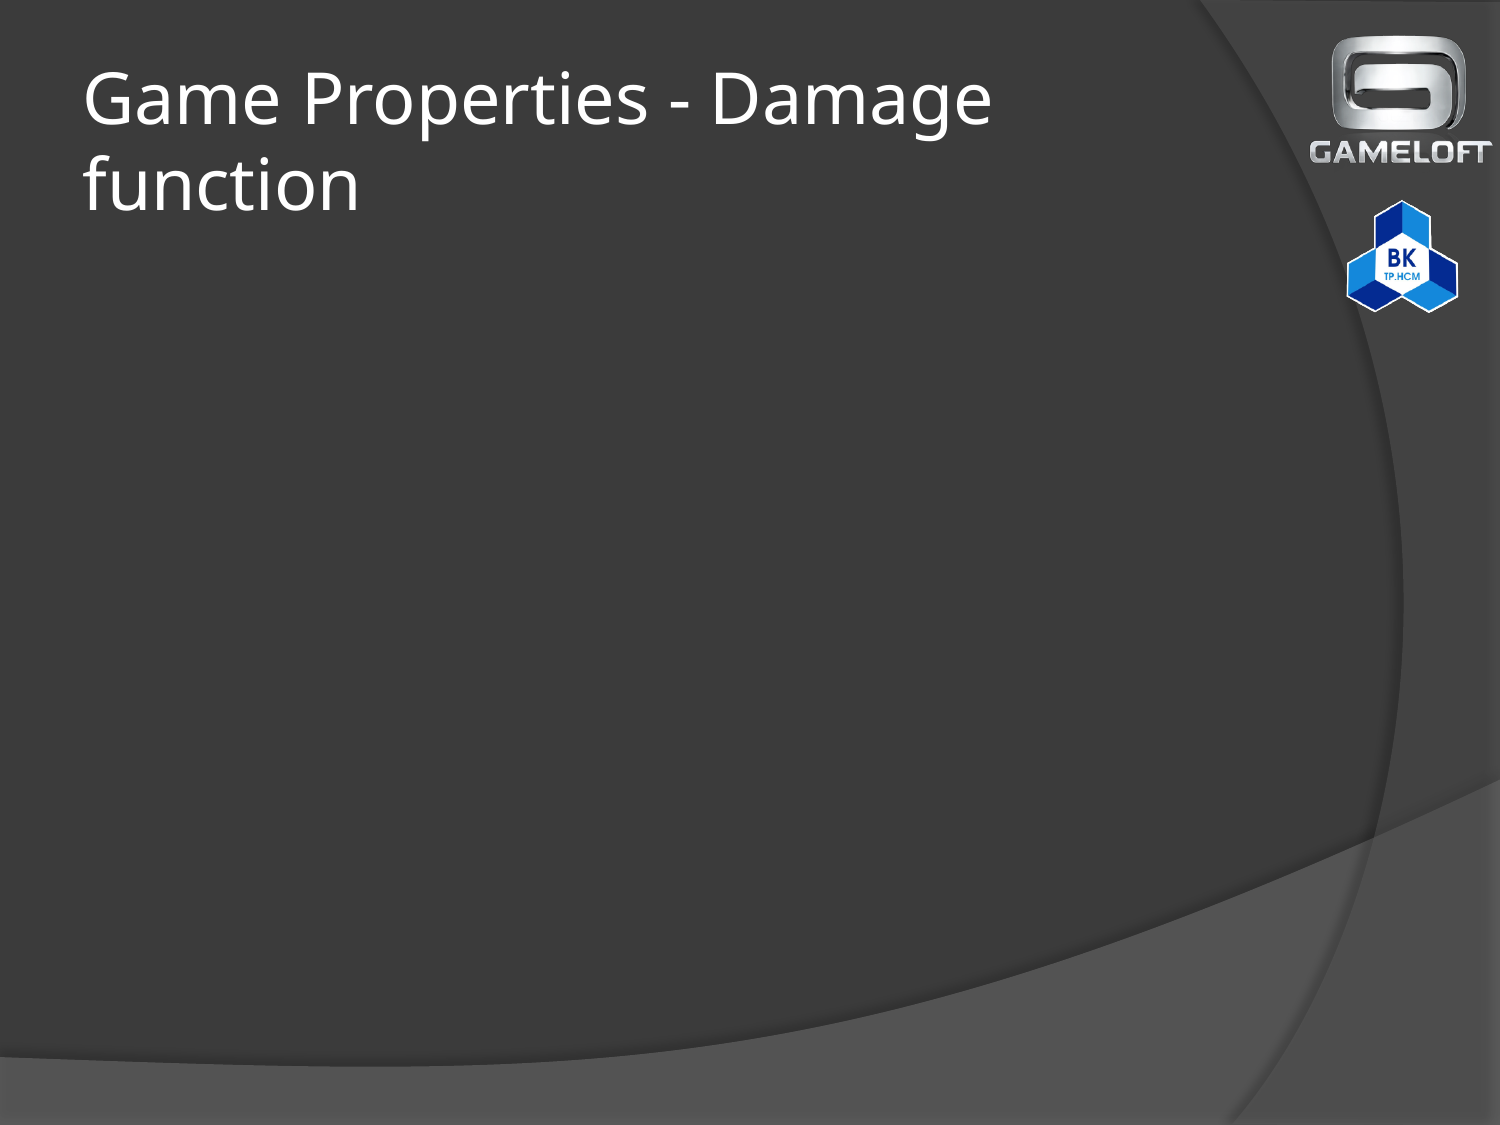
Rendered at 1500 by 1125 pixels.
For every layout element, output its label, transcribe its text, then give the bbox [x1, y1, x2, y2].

picture [1303, 24, 1500, 176]
title Game Properties - Damage function [75, 45, 1300, 233]
picture [1345, 199, 1459, 313]
